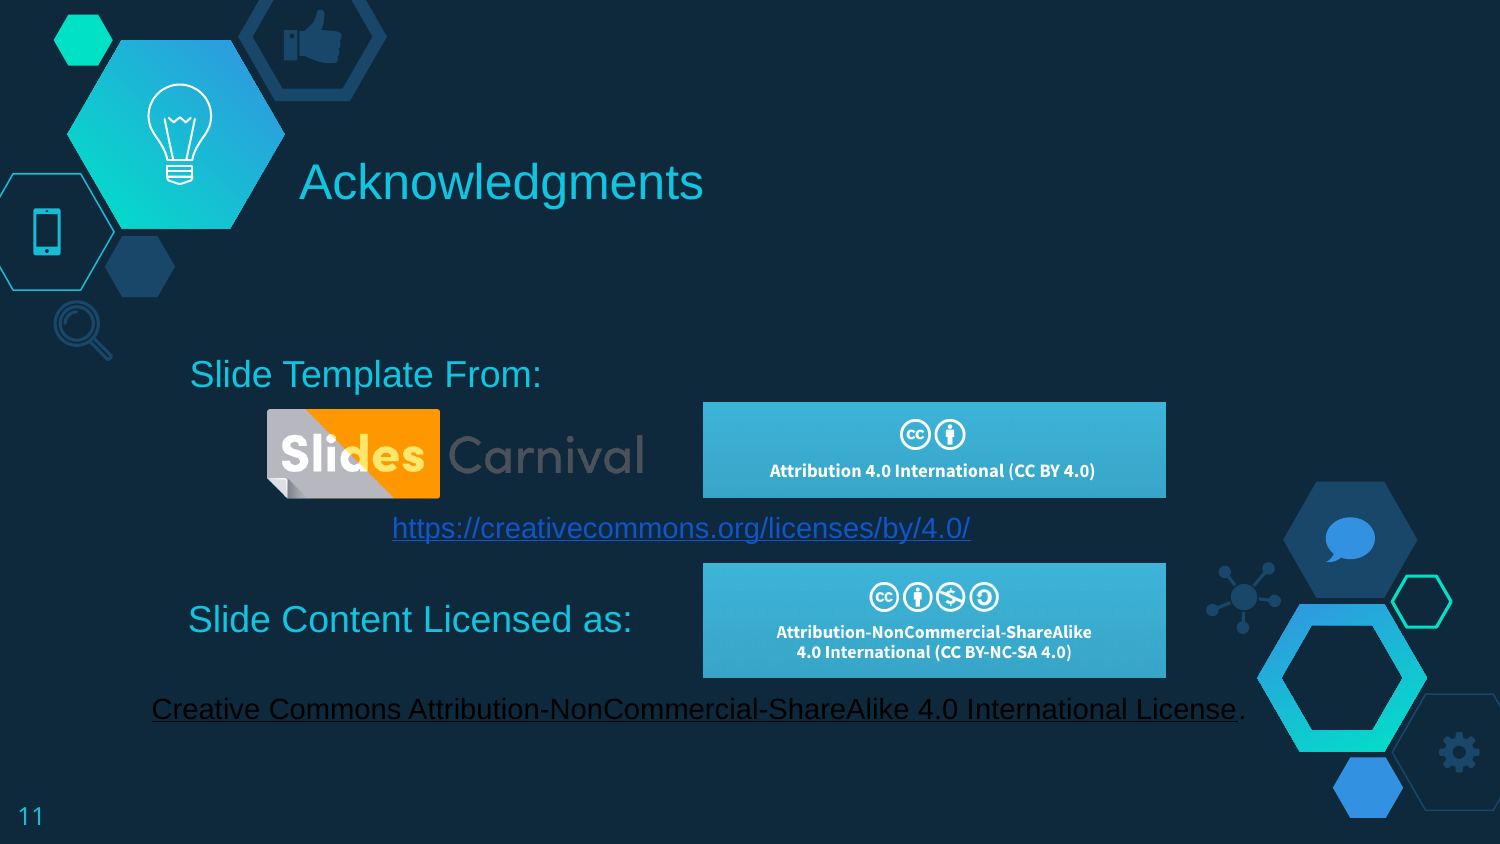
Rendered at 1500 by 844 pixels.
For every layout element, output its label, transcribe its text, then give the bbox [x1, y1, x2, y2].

slide_number 11 [2, 785, 93, 844]
text_box Slide Template From: [174, 342, 558, 403]
title Acknowledgments [284, 134, 1096, 241]
text_box Slide Content Licensed as: [173, 587, 648, 648]
text_box Creative Commons Attribution-NonCommercial-ShareAlike 4.0 International License. [136, 682, 1270, 733]
text_box https://creativecommons.org/licenses/by/4.0/ [377, 501, 987, 552]
picture [266, 408, 643, 499]
picture [703, 402, 1166, 498]
picture [703, 563, 1166, 678]
